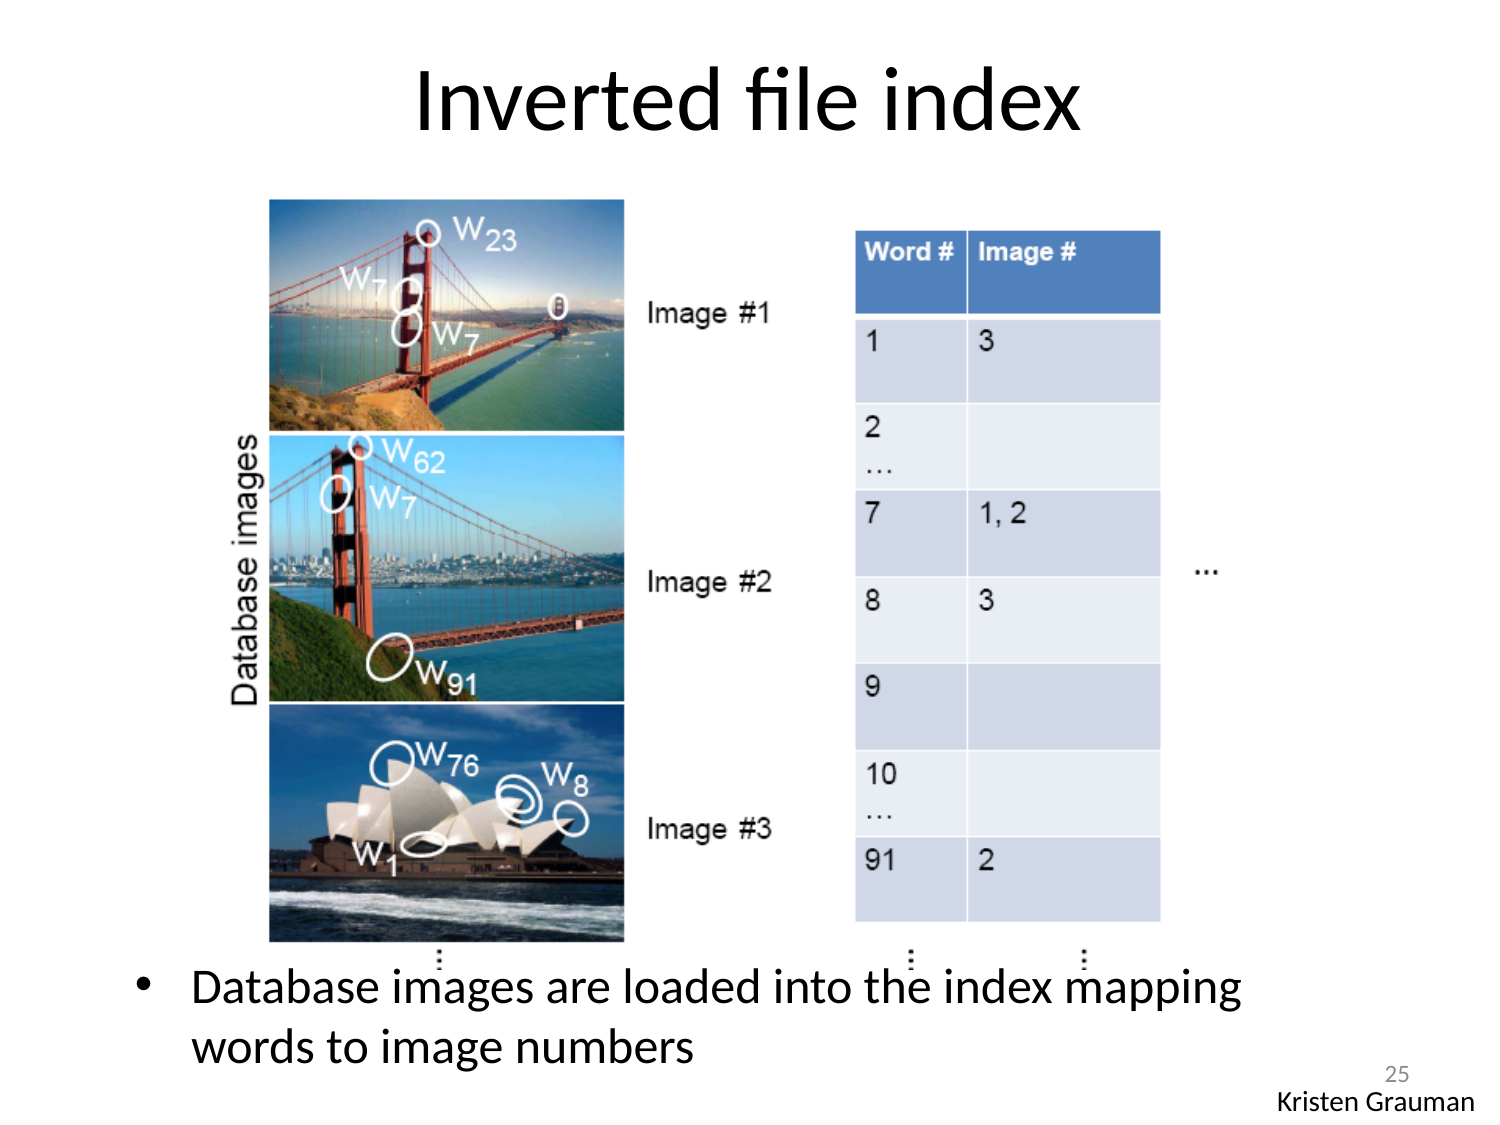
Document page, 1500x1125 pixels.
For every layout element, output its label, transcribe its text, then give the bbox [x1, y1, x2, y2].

picture [180, 178, 1272, 970]
title Inverted file index [73, 0, 1424, 188]
slide_number 25 [1074, 1042, 1425, 1103]
text_box Kristen Grauman [1262, 1074, 1500, 1125]
list Database images are loaded into the index mapping words to image numbers [119, 946, 1385, 1125]
